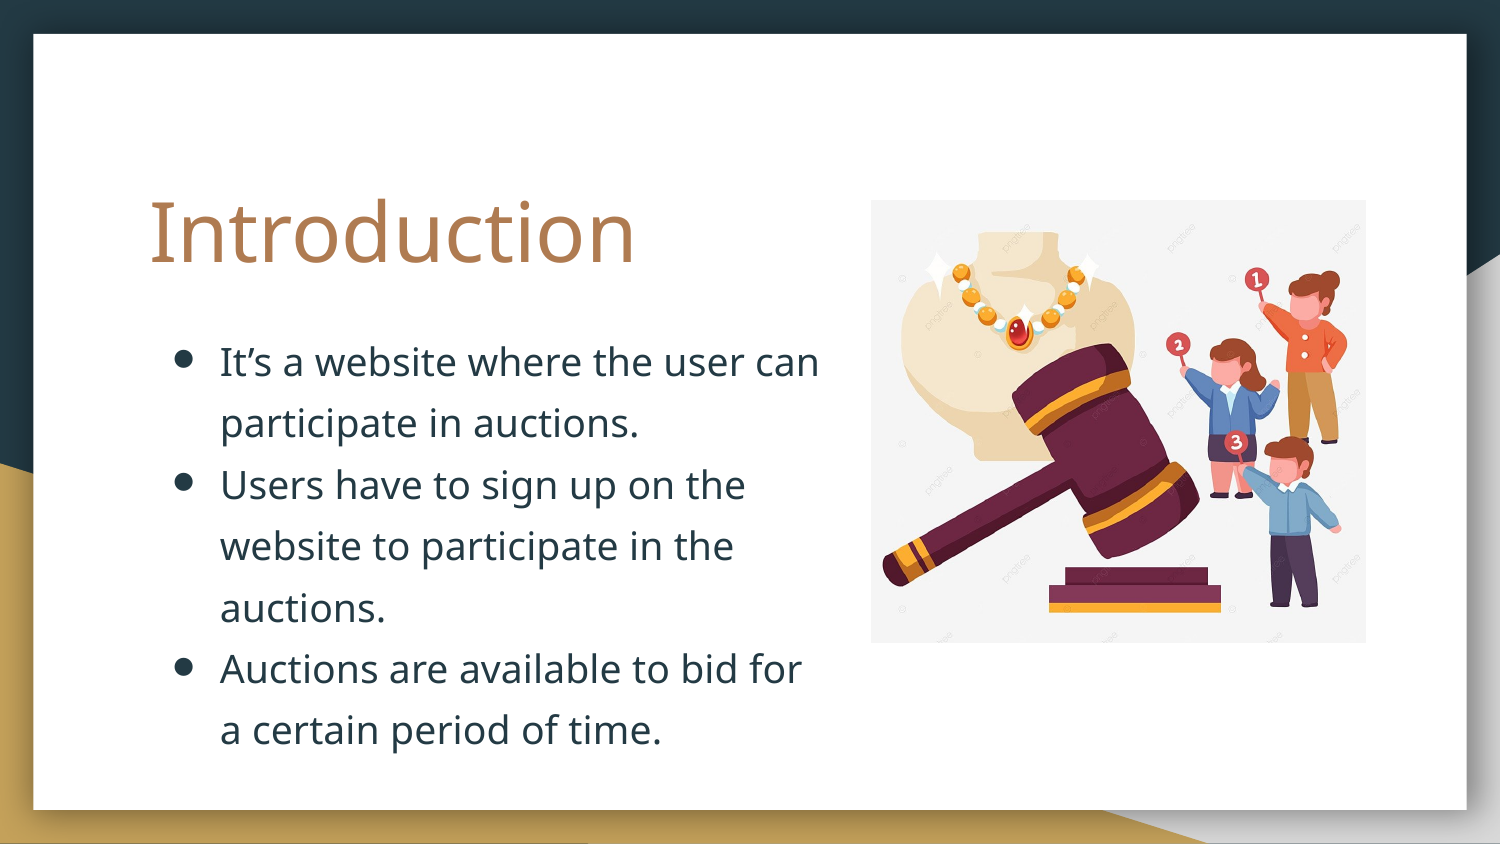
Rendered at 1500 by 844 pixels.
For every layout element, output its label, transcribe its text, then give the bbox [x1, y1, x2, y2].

list It’s a website where the user can participate in auctions. Users have to sign up on the website to participate in the auctions. Auctions are available to bid for a certain period of time. [134, 311, 843, 778]
picture [871, 200, 1366, 643]
title Introduction [134, 158, 1366, 316]
